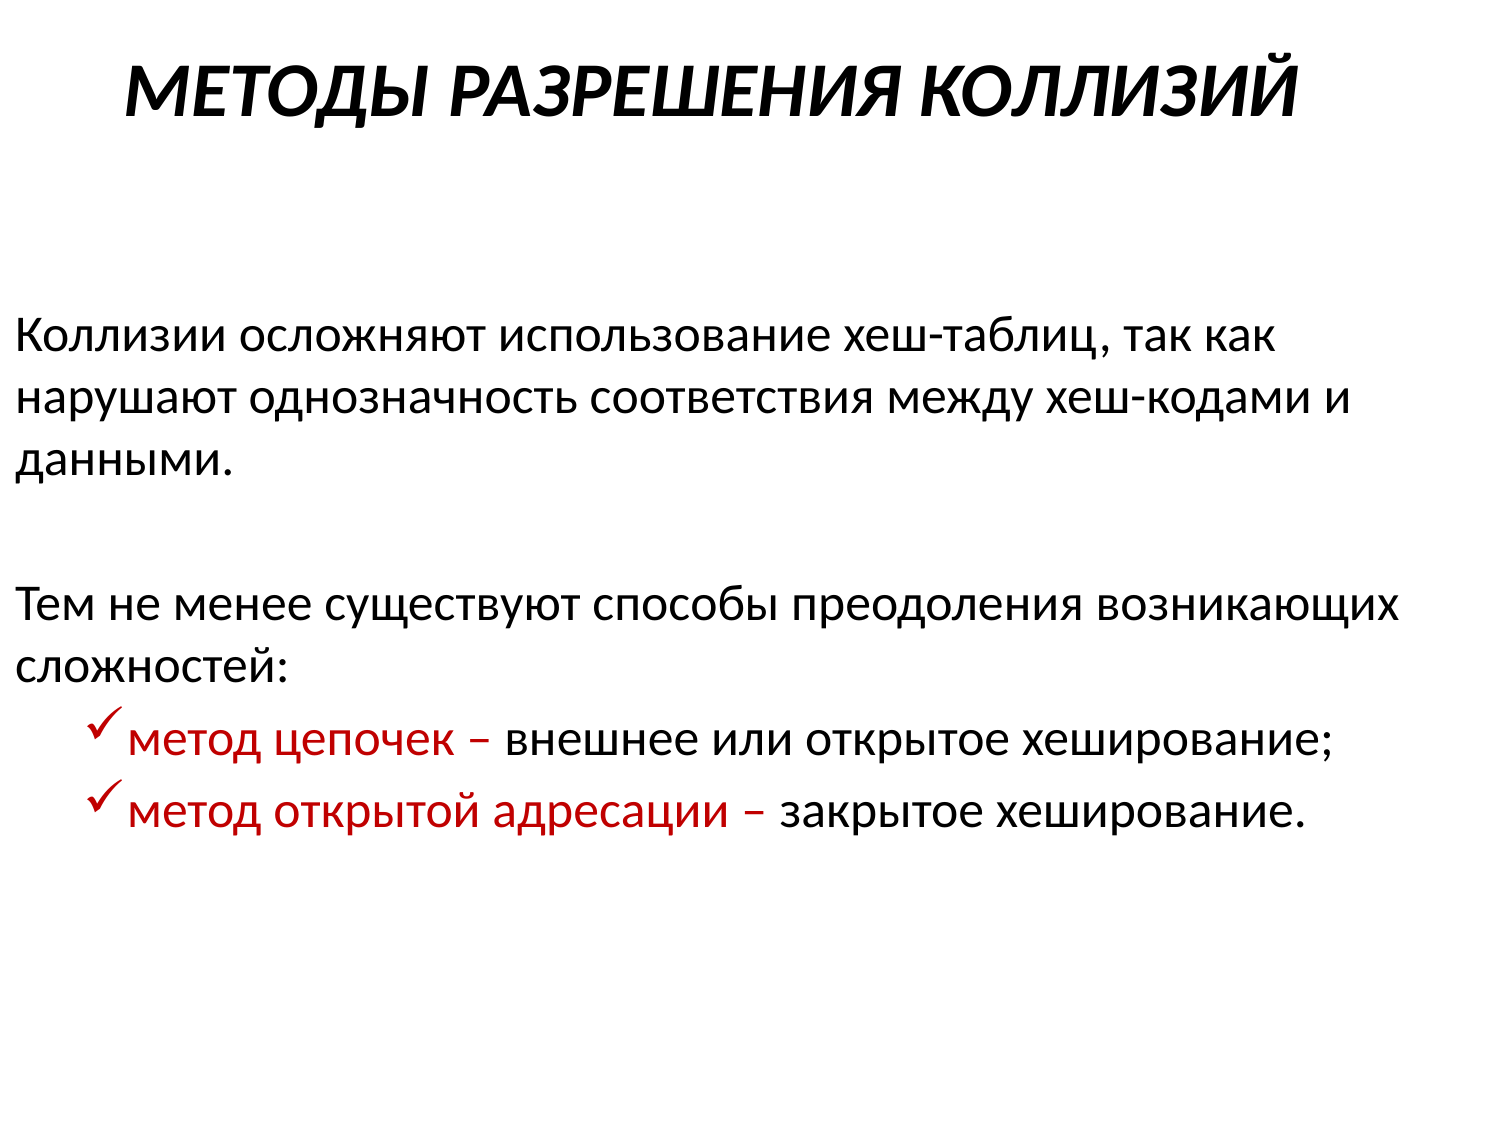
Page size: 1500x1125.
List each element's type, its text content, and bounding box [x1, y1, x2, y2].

list Коллизии осложняют использование хеш-таблиц, так как нарушают однозначность соответствия между хеш-кодами и данными. Тем не менее существуют способы преодоления возникающих сложностей: метод цепочек – внешнее или открытое хеширование; метод открытой адресации – закрытое хеширование. [0, 292, 1500, 850]
title МЕТОДЫ РАЗРЕШЕНИЯ КОЛЛИЗИЙ [64, 30, 1359, 141]
